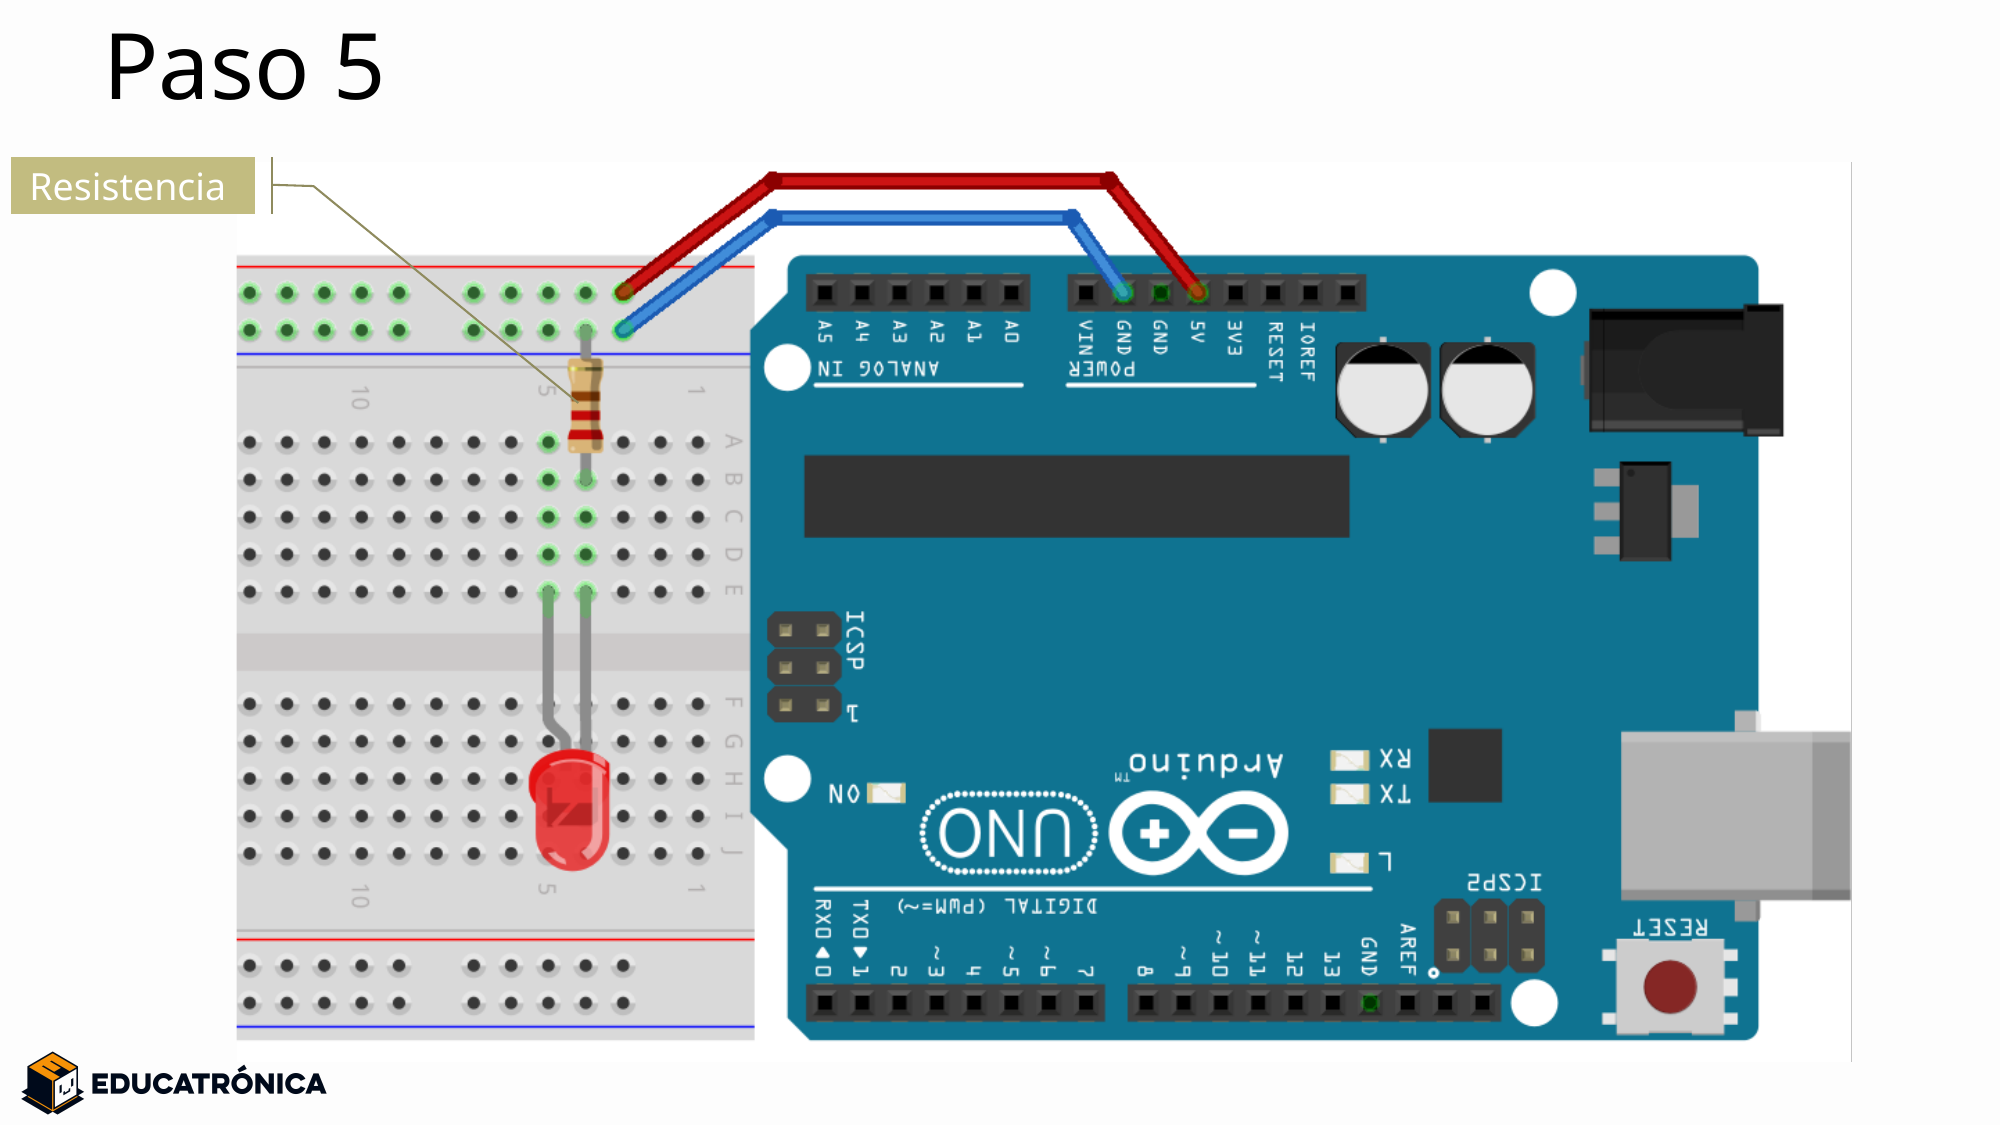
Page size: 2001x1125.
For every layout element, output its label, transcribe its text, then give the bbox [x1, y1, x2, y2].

picture [19, 162, 1857, 1118]
text_box Resistencia [11, 157, 255, 214]
title Paso 5 [88, 7, 1912, 133]
